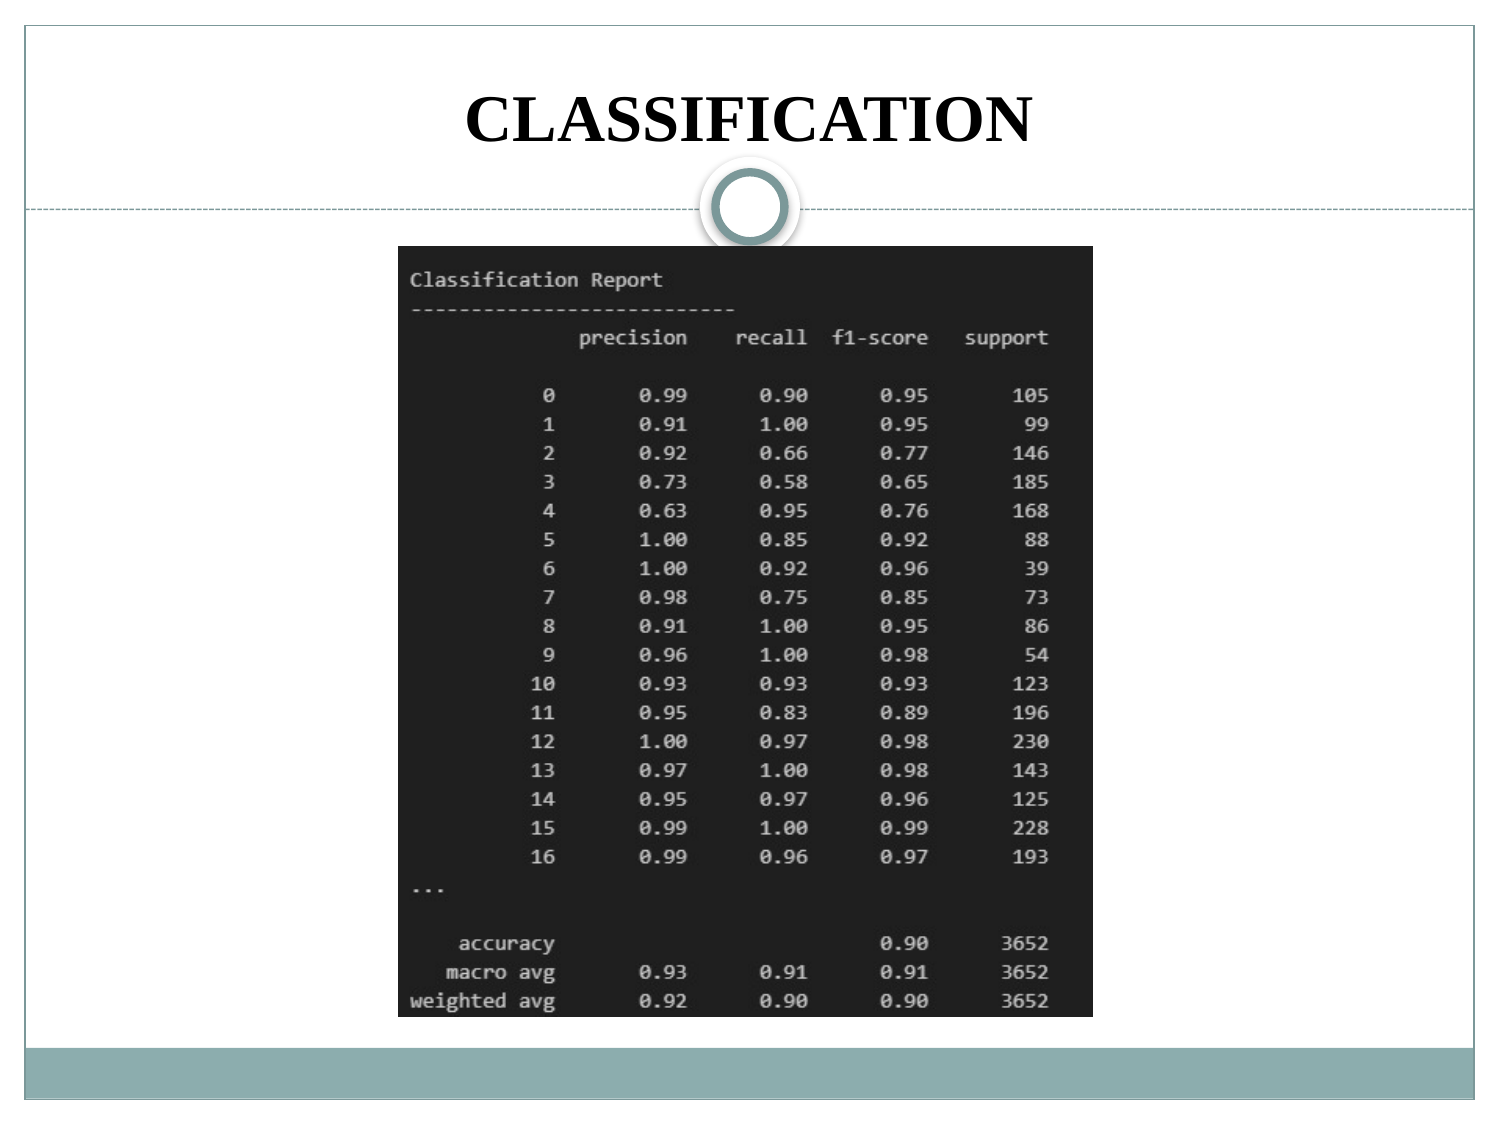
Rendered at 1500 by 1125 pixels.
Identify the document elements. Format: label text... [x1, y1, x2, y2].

picture [398, 245, 1093, 1017]
title CLASSIFICATION [49, 37, 1450, 162]
